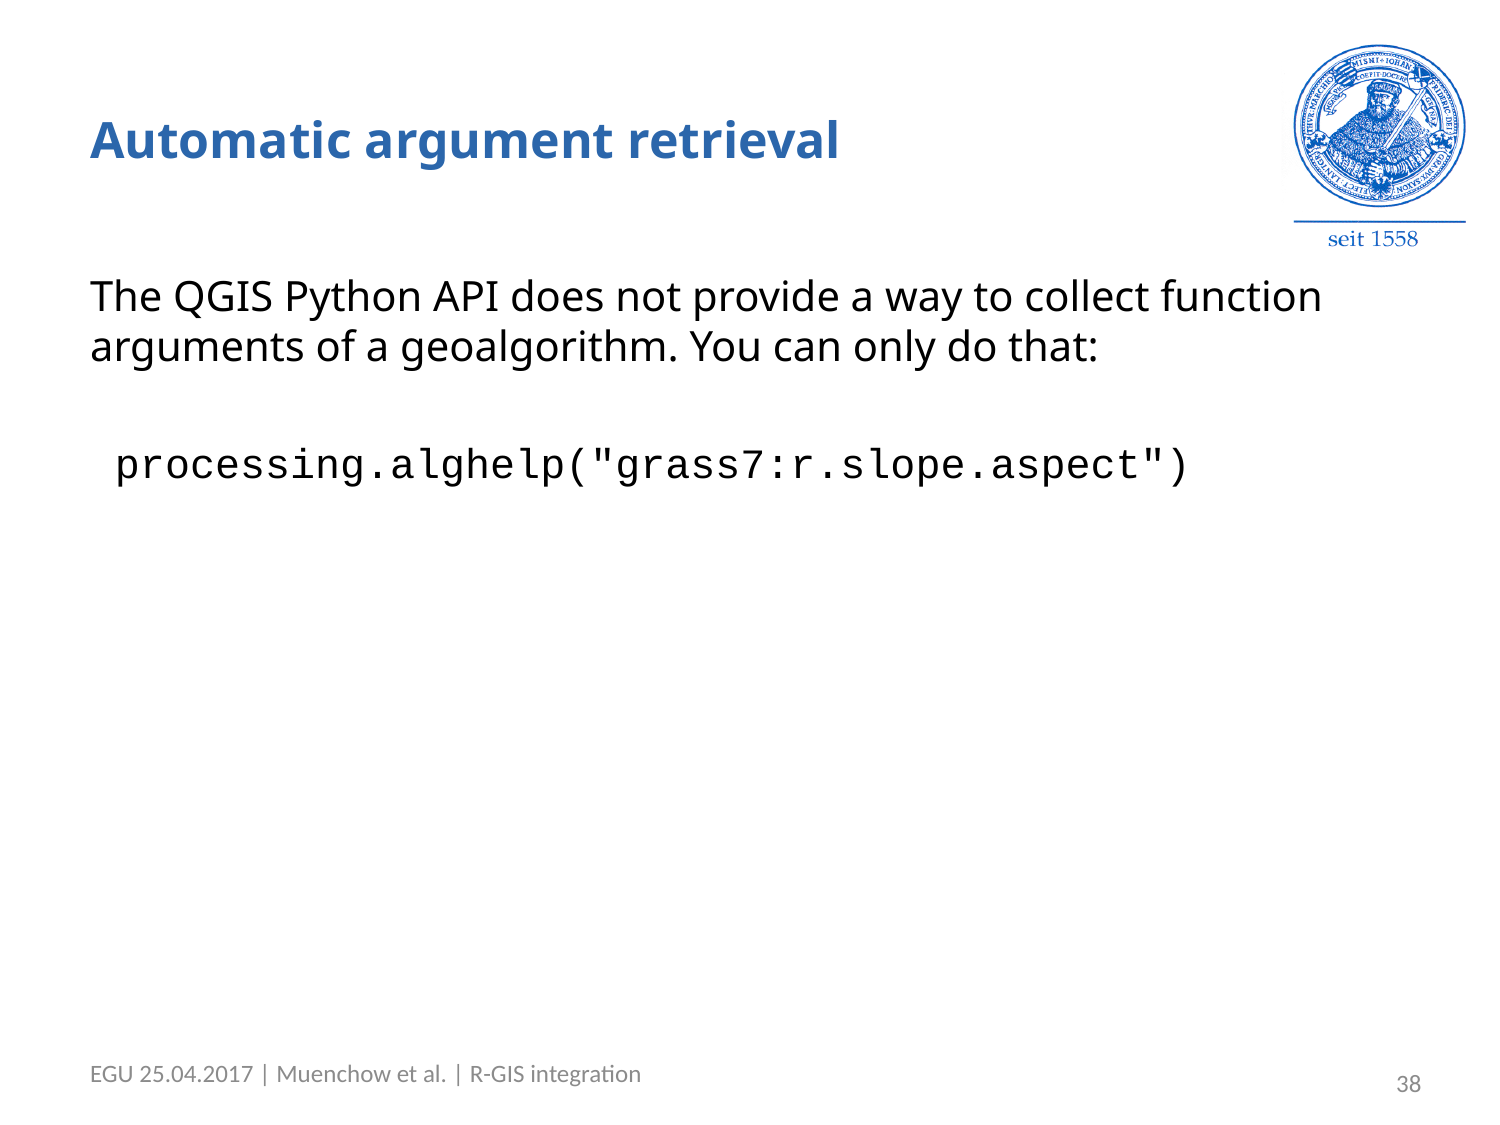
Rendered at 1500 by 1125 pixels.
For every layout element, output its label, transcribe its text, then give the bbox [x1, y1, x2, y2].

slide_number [75, 1042, 1247, 1103]
title Automatic argument retrieval [75, 45, 1425, 233]
slide_number 38 [1328, 1052, 1437, 1112]
picture [1281, 30, 1476, 256]
list The QGIS Python API does not provide a way to collect function arguments of a geoalgorithm. You can only do that: processing.alghelp("grass7:r.slope.aspect") [75, 262, 1425, 1005]
